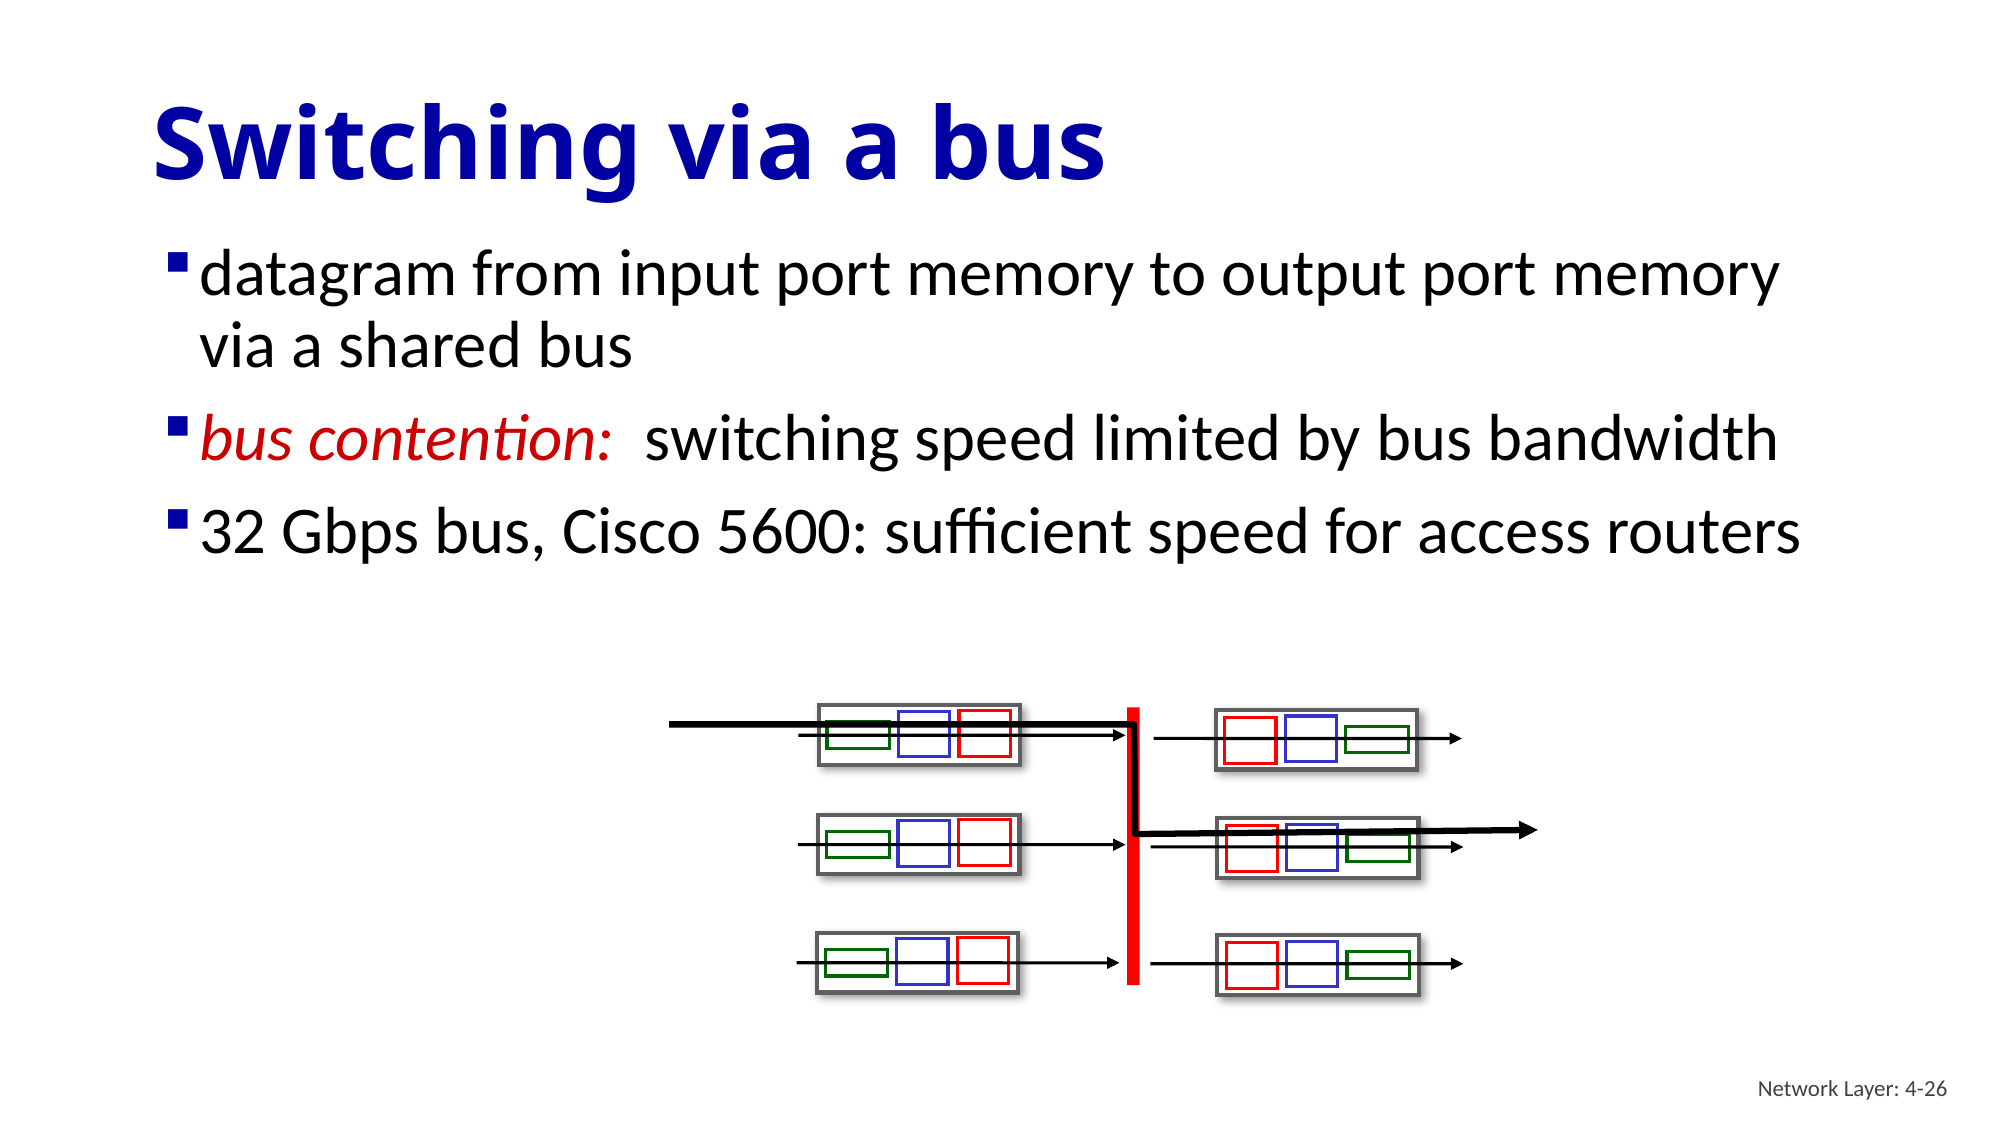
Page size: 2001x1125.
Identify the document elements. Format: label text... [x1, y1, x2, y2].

text_box Network Layer: 4-26 [1512, 1056, 1963, 1117]
text_box Switching via a bus [137, 74, 1863, 221]
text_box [668, 704, 1539, 996]
text_box datagram from input port memory to output port memory via a shared bus bus contention: switching speed limited by bus bandwidth 32 Gbps bus, Cisco 5600: sufficient speed for access routers [126, 230, 1862, 685]
